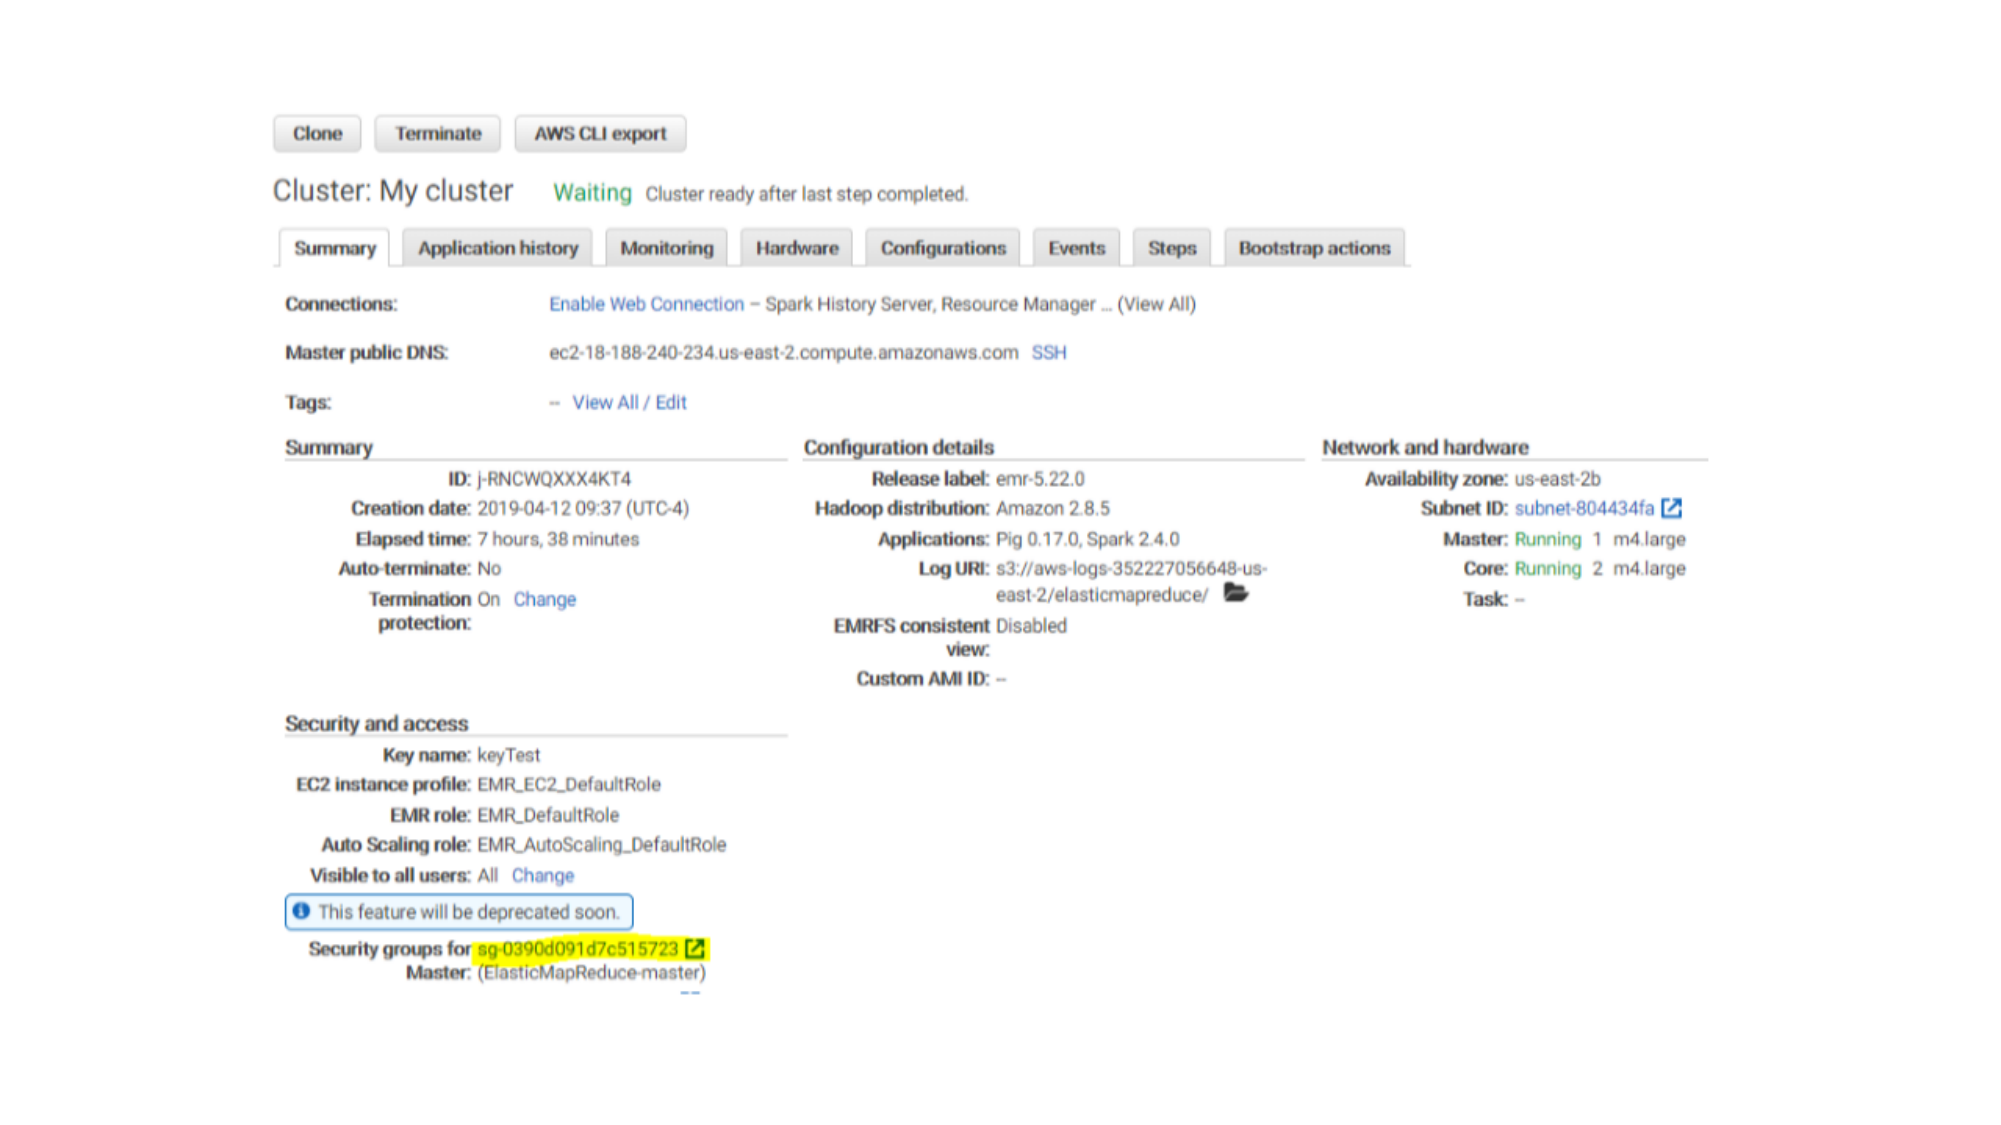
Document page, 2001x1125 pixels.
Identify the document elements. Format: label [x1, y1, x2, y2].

picture [246, 110, 1754, 1015]
